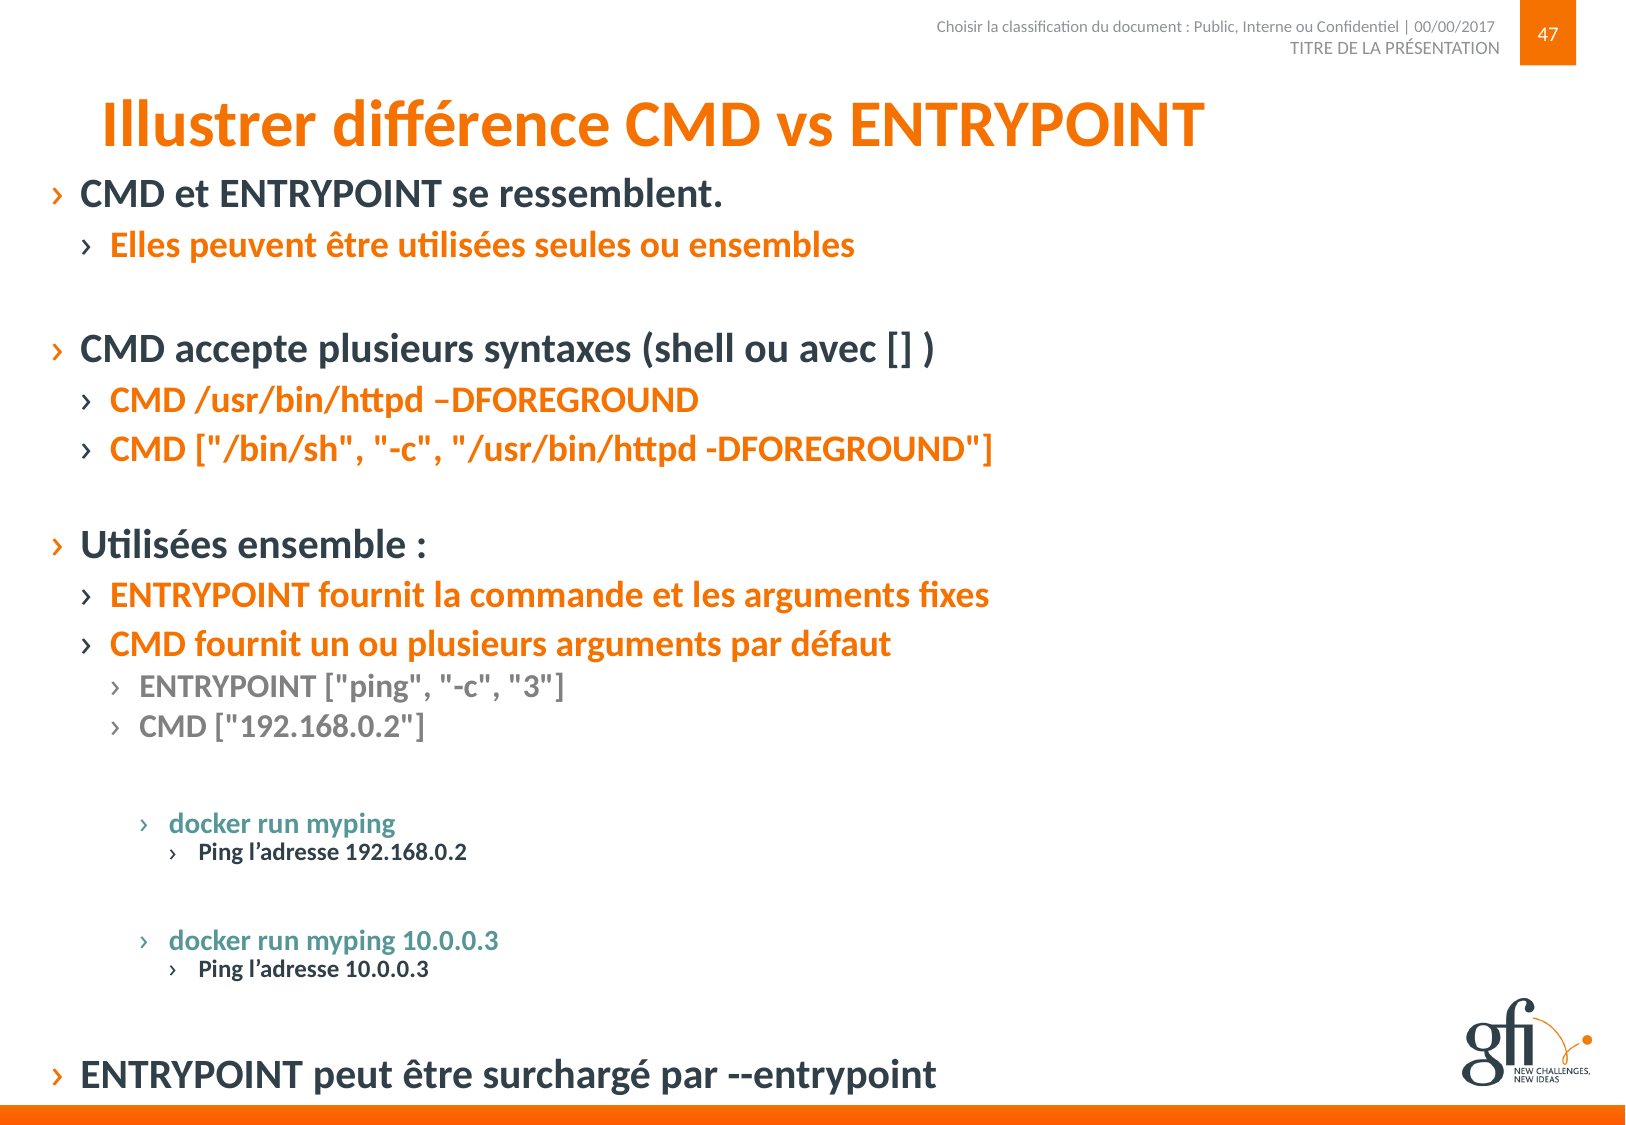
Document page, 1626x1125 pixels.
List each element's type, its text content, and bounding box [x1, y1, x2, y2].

footer TITRE DE LA PRÉSENTATION [557, 16, 1515, 67]
list CMD et ENTRYPOINT se ressemblent. Elles peuvent être utilisées seules ou ensembles CMD accepte plusieurs syntaxes (shell ou avec [] ) CMD /usr/bin/httpd –DFOREGROUND CMD ["/bin/sh", "-c", "/usr/bin/httpd -DFOREGROUND"] Utilisées ensemble : ENTRYPOINT fournit la commande et les arguments fixes CMD fournit un ou plusieurs arguments par défaut ENTRYPOINT ["ping", "-c", "3"] CMD ["192.168.0.2"] docker run myping Ping l’adresse 192.168.0.2 docker run myping 10.0.0.3 Ping l’adresse 10.0.0.3 ENTRYPOINT peut être surchargé par --entrypoint [50, 171, 1579, 1113]
title Illustrer différence CMD vs ENTRYPOINT [101, 68, 1550, 171]
slide_number 47 [1520, 0, 1577, 66]
picture [1579, 998, 1592, 1090]
